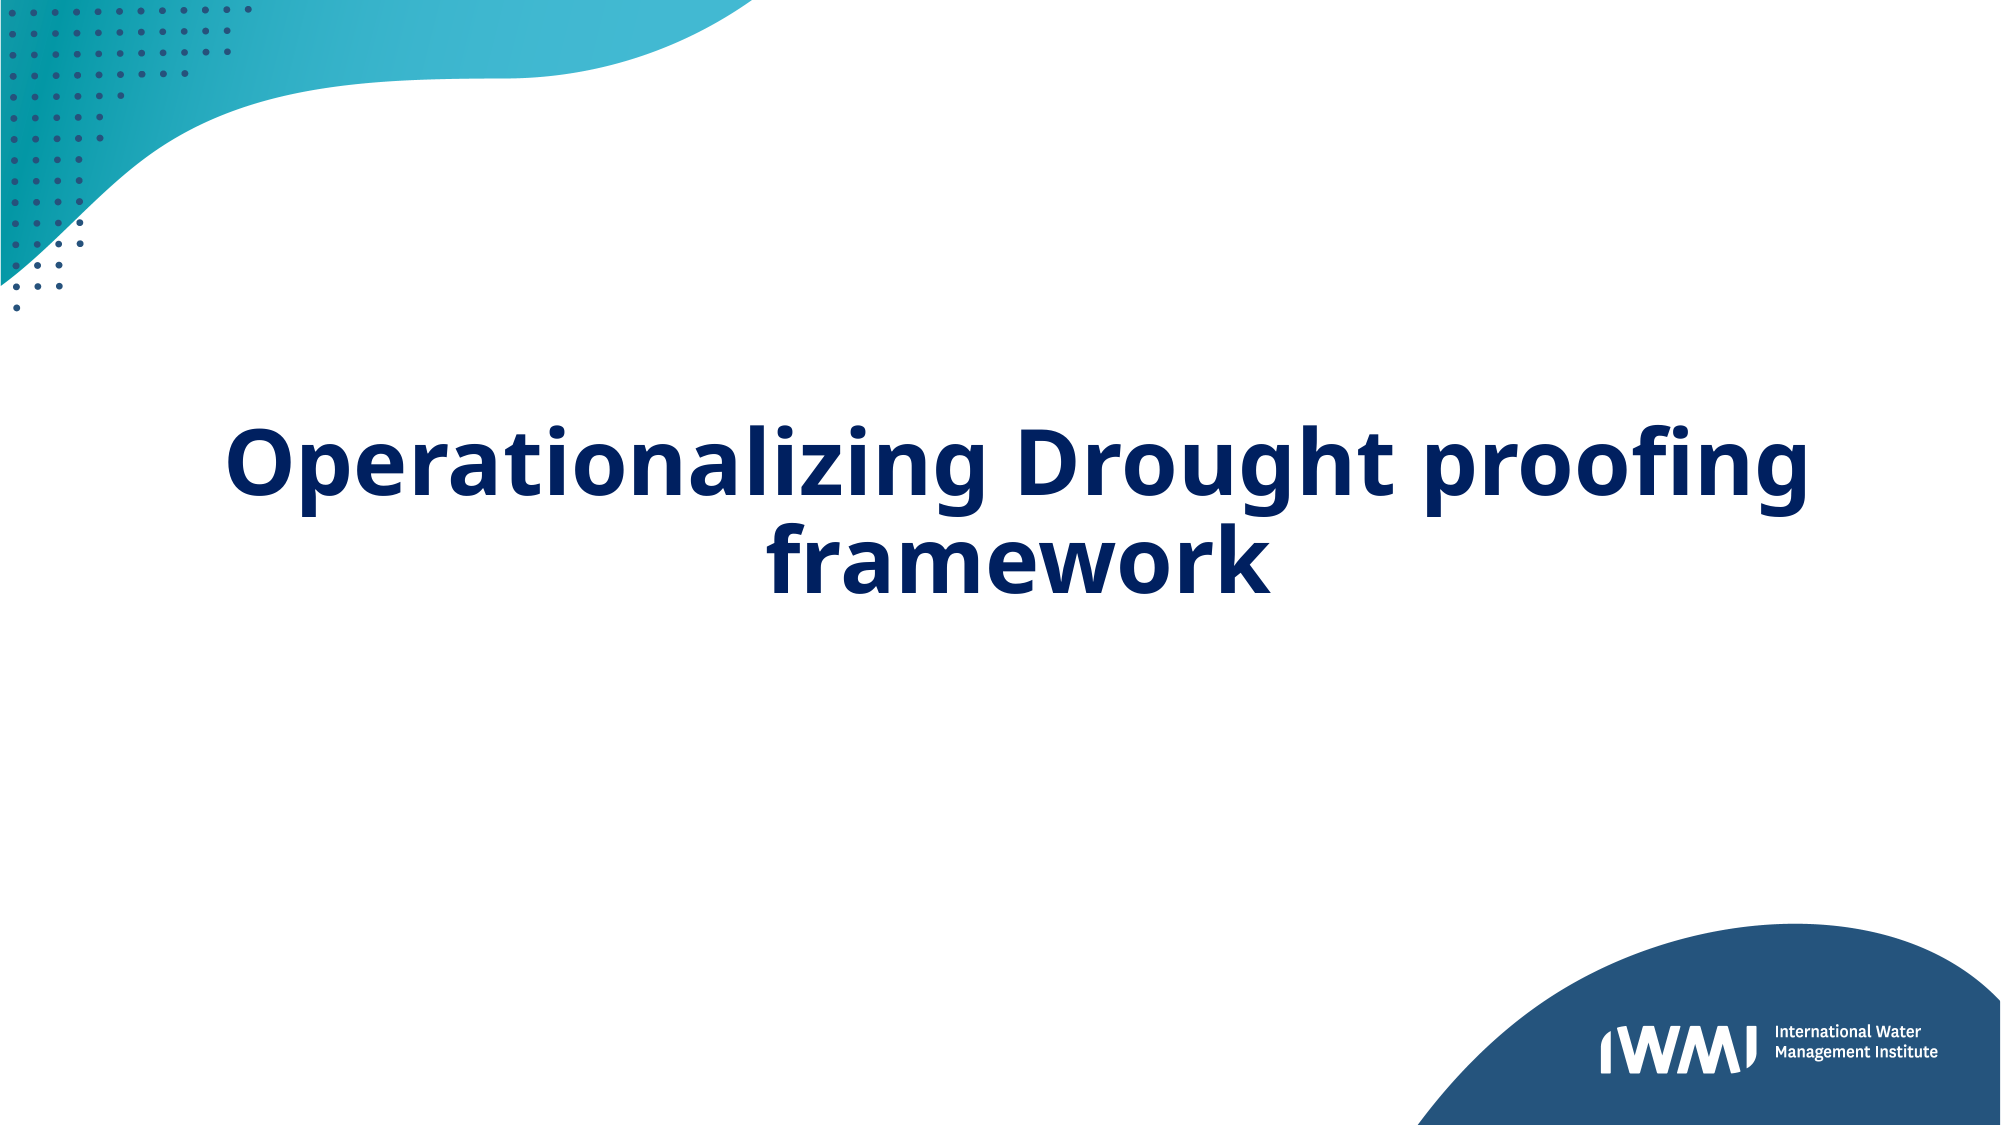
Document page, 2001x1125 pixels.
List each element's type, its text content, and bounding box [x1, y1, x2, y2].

picture [0, 0, 2001, 1125]
title Operationalizing Drought proofing framework [156, 408, 1882, 589]
